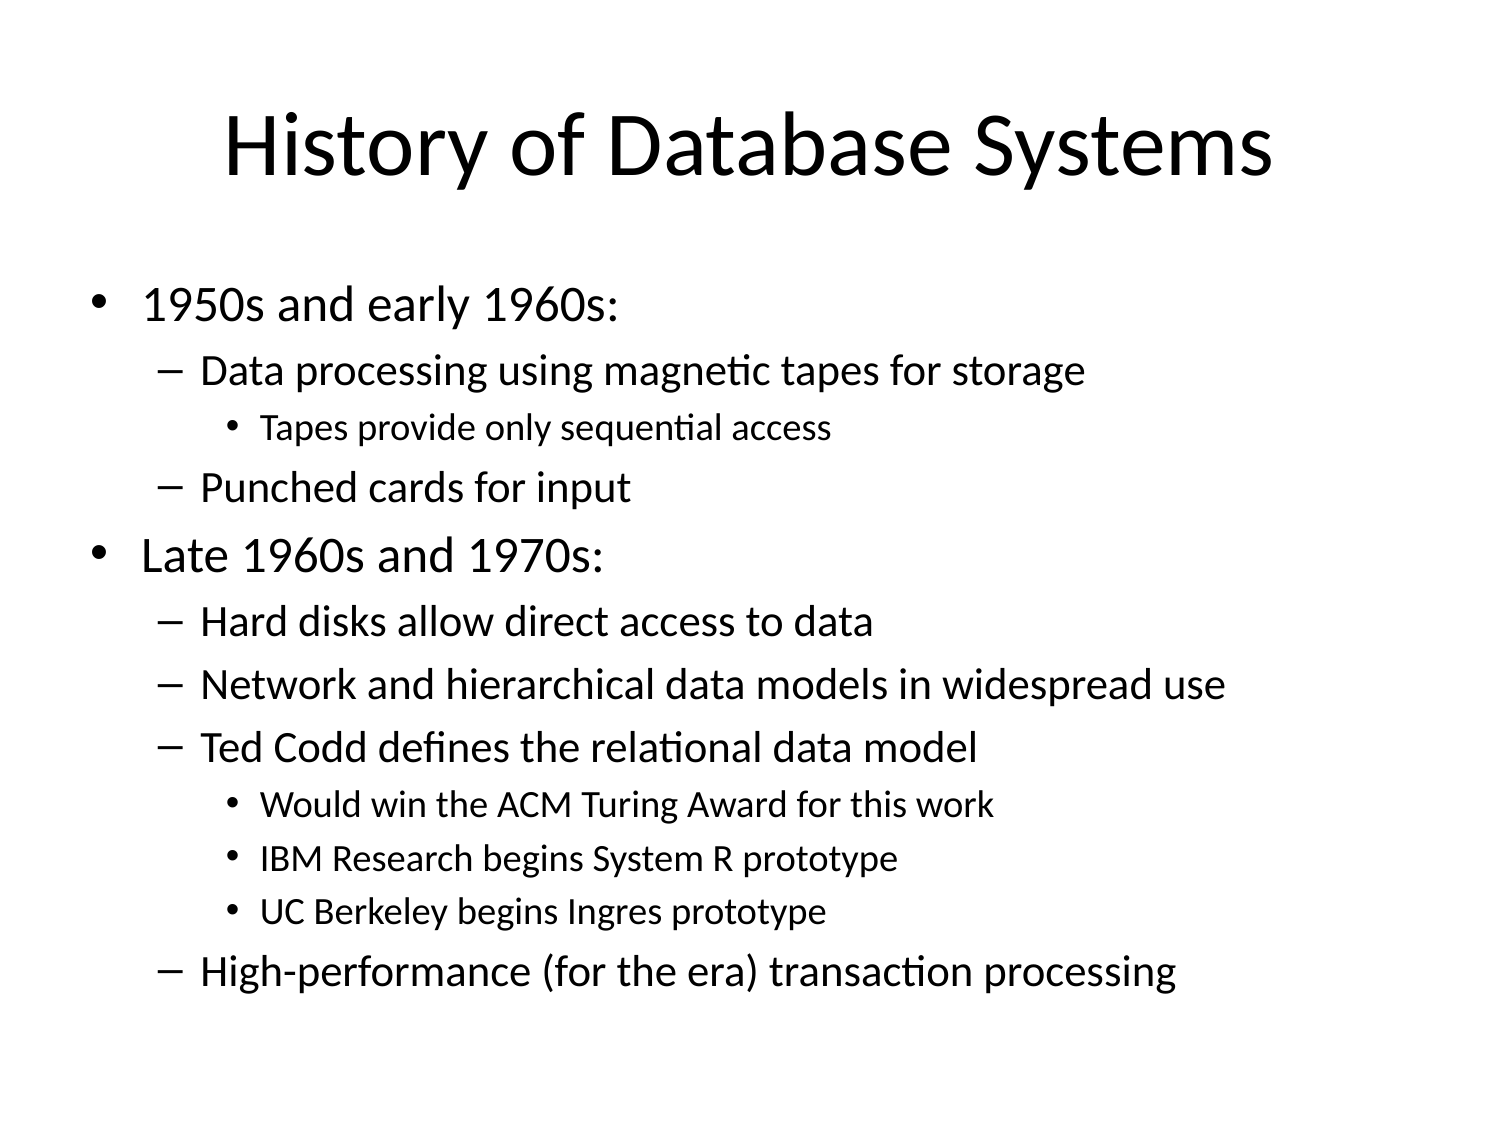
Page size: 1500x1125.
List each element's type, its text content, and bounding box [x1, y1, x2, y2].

list 1950s and early 1960s: Data processing using magnetic tapes for storage Tapes provide only sequential access Punched cards for input Late 1960s and 1970s: Hard disks allow direct access to data Network and hierarchical data models in widespread use Ted Codd defines the relational data model Would win the ACM Turing Award for this work IBM Research begins System R prototype UC Berkeley begins Ingres prototype High-performance (for the era) transaction processing [75, 262, 1425, 1005]
title History of Database Systems [75, 45, 1425, 233]
